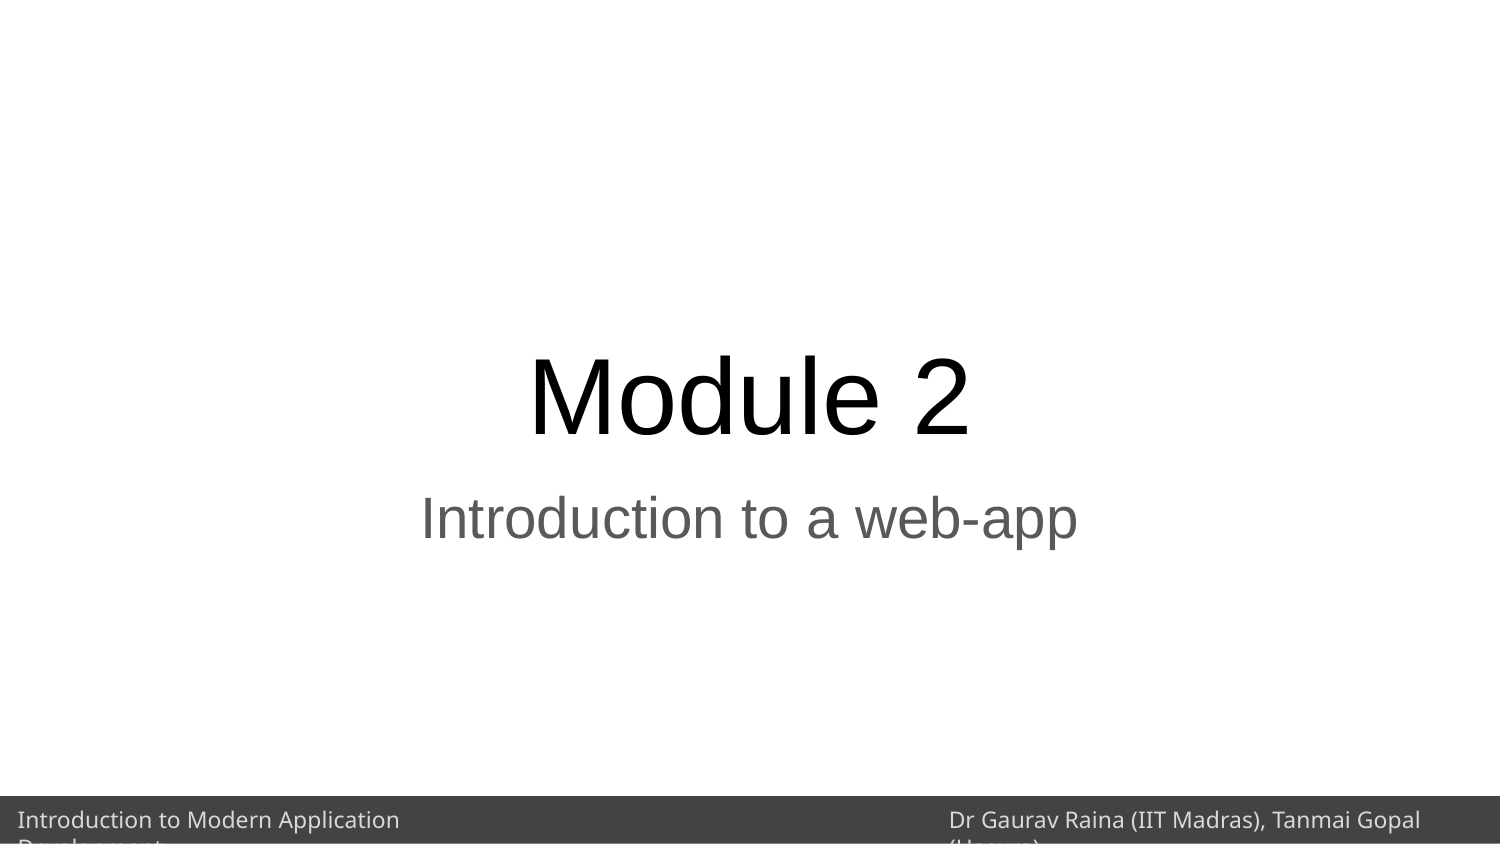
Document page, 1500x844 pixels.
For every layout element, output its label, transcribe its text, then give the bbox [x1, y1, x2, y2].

subtitle Introduction to a web-app [51, 464, 1449, 595]
title Module 2 [51, 134, 1449, 464]
